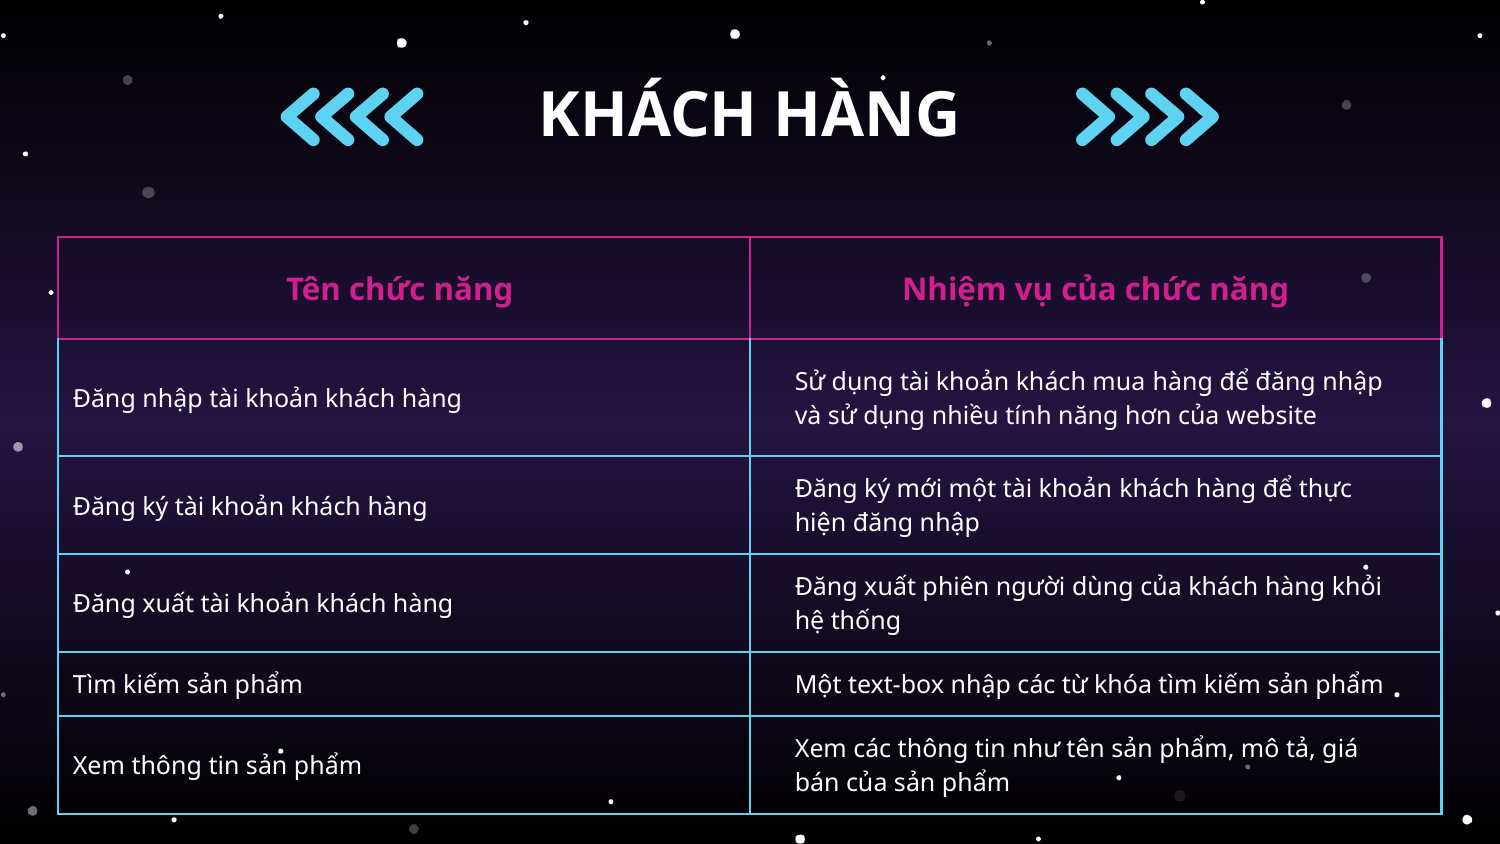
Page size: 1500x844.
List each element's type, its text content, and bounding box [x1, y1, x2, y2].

table_cell Tìm kiếm sản phẩm [59, 653, 749, 715]
table_cell Đăng xuất phiên người dùng của khách hàng khỏi hệ thống [751, 555, 1440, 651]
table_cell Xem thông tin sản phẩm [59, 717, 749, 813]
table_cell Đăng ký mới một tài khoản khách hàng để thực hiện đăng nhập [751, 457, 1440, 553]
table_header Nhiệm vụ của chức năng [751, 238, 1440, 338]
table_cell Một text-box nhập các từ khóa tìm kiếm sản phẩm [751, 653, 1440, 715]
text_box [286, 93, 418, 141]
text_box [1082, 93, 1213, 141]
table_cell Đăng ký tài khoản khách hàng [59, 457, 749, 553]
table_header Tên chức năng [59, 238, 749, 338]
table_cell Xem các thông tin như tên sản phẩm, mô tả, giá bán của sản phẩm [751, 717, 1440, 813]
picture [0, 0, 1500, 844]
table_cell Đăng xuất tài khoản khách hàng [59, 555, 749, 651]
title KHÁCH HÀNG [404, 56, 1096, 168]
table_cell Đăng nhập tài khoản khách hàng [59, 340, 749, 455]
table_cell Sử dụng tài khoản khách mua hàng để đăng nhập và sử dụng nhiều tính năng hơn của website [751, 340, 1440, 455]
